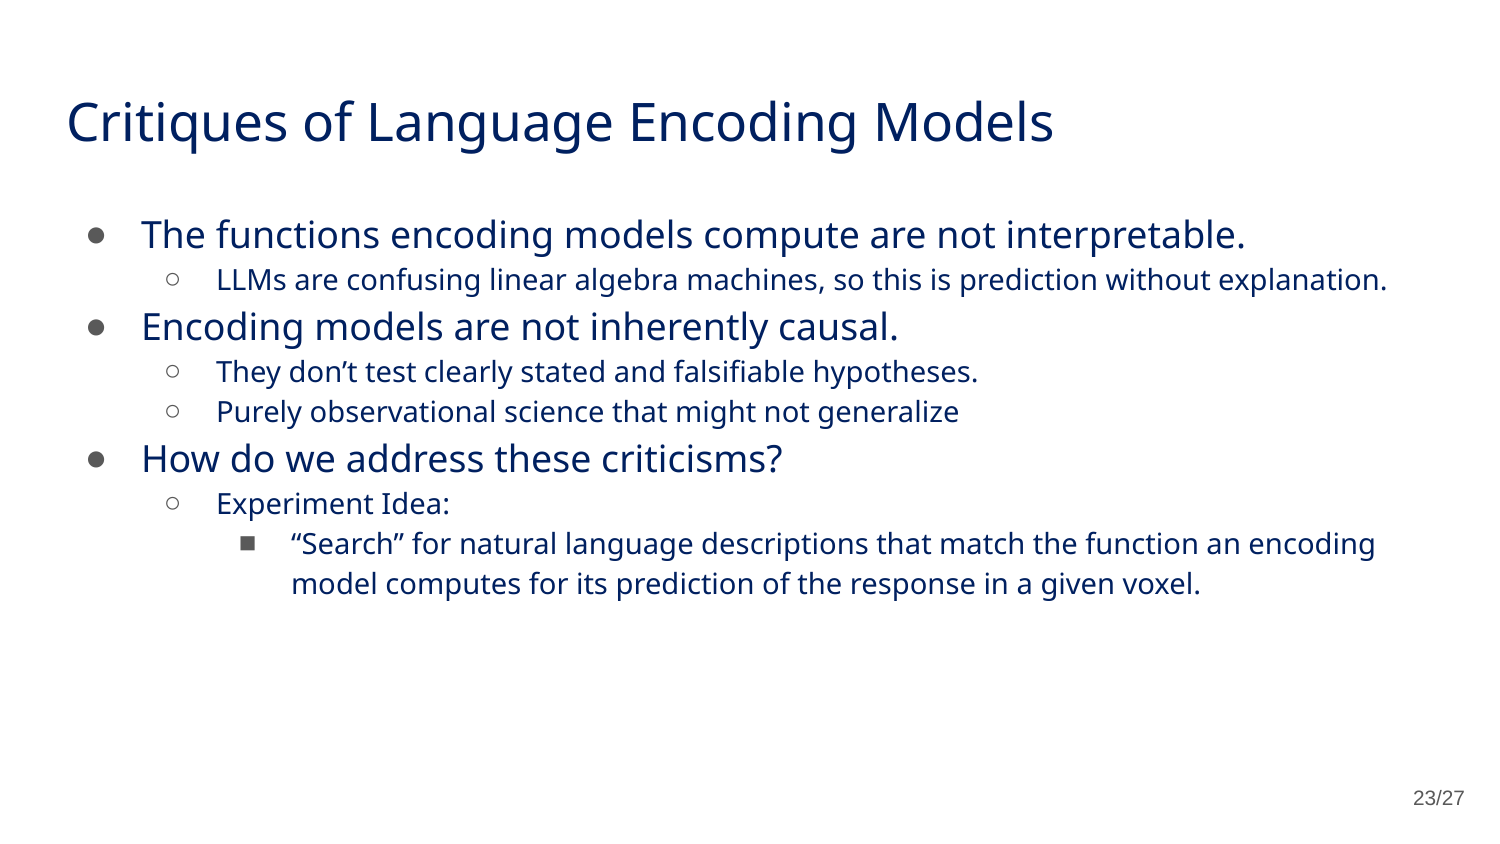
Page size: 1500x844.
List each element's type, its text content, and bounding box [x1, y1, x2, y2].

list The functions encoding models compute are not interpretable. LLMs are confusing linear algebra machines, so this is prediction without explanation. Encoding models are not inherently causal. They don’t test clearly stated and falsifiable hypotheses. Purely observational science that might not generalize How do we address these criticisms? Experiment Idea: “Search” for natural language descriptions that match the function an encoding model computes for its prediction of the response in a given voxel. [51, 189, 1449, 750]
slide_number 23/27 [1389, 764, 1480, 830]
title Critiques of Language Encoding Models [51, 72, 1449, 167]
